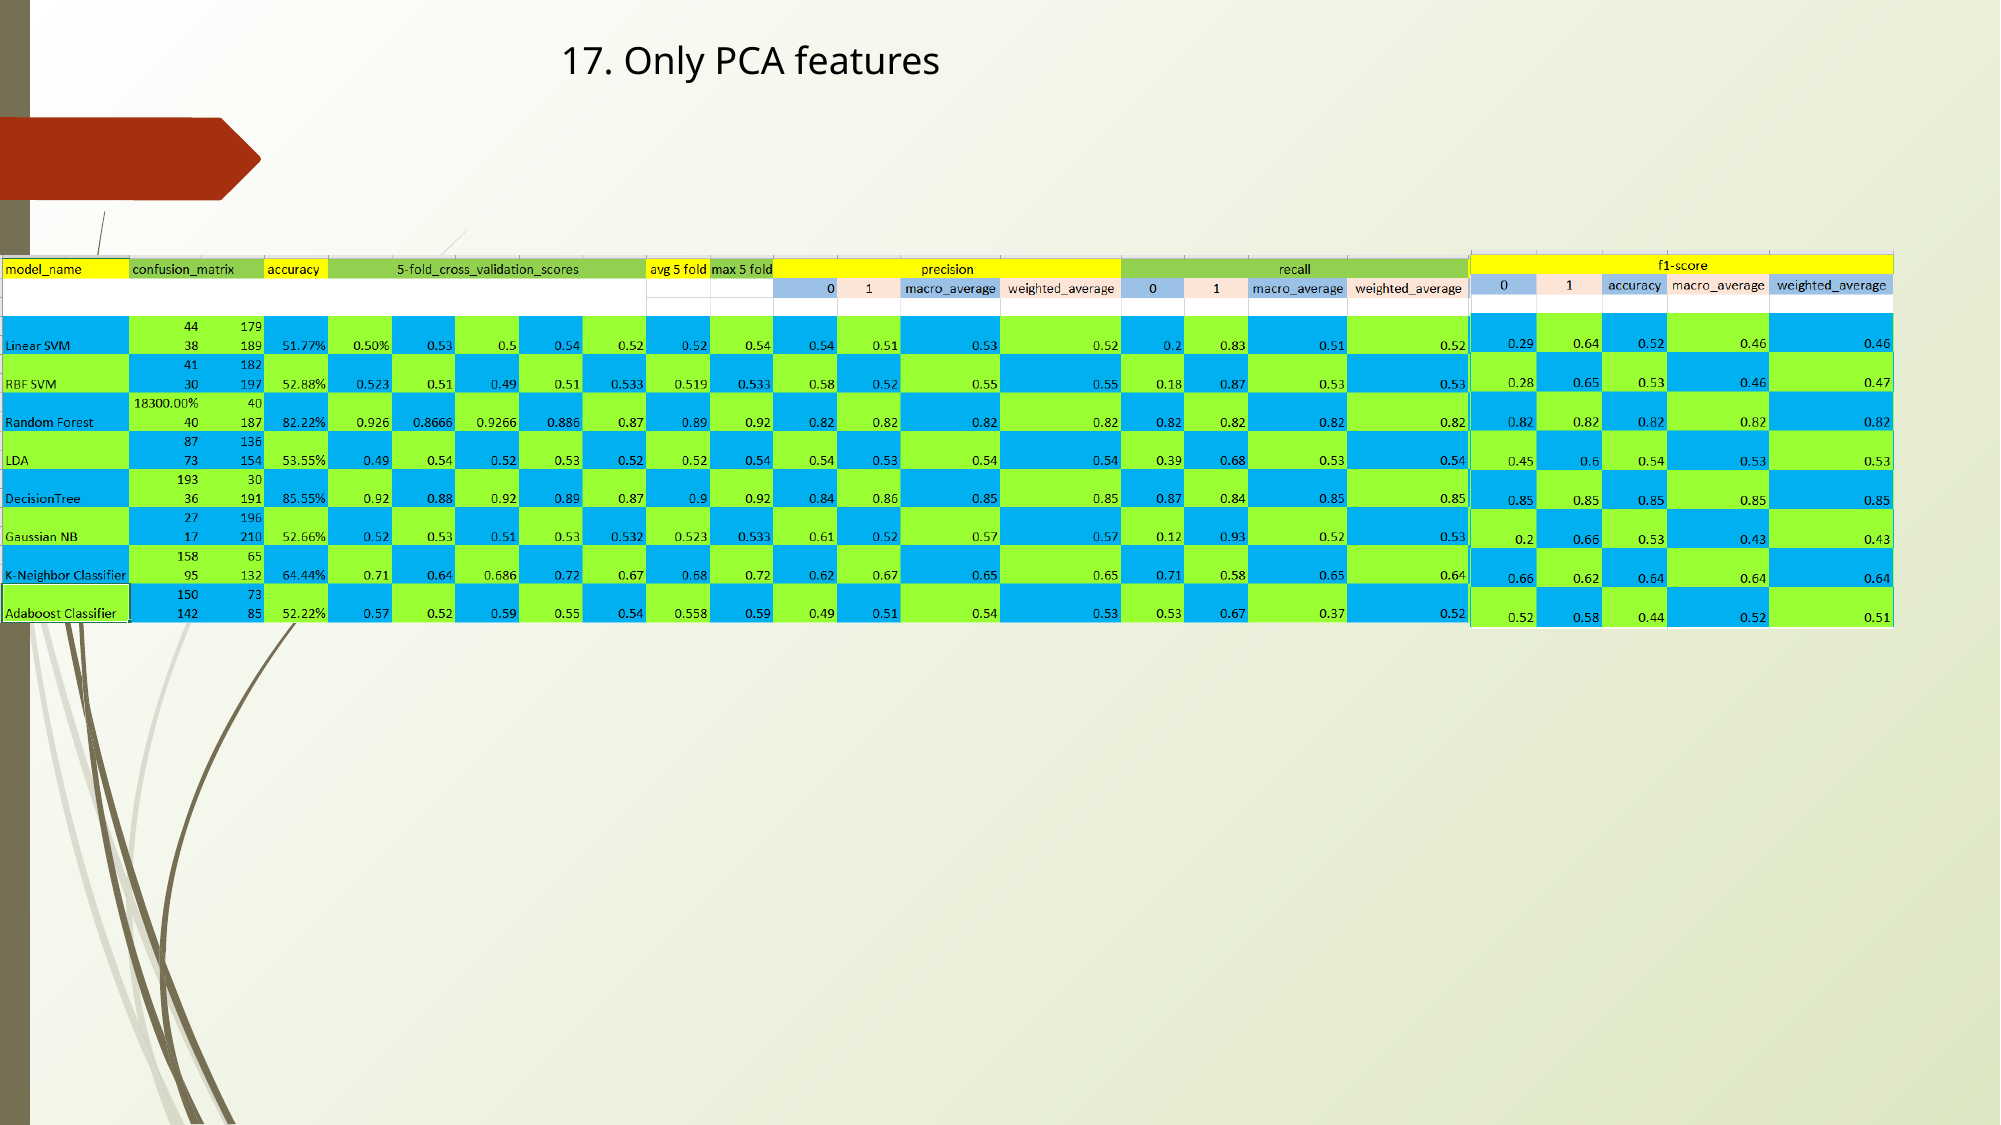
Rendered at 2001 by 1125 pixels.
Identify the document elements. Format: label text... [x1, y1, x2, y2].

picture [901, 355, 999, 392]
picture [1122, 432, 1183, 468]
picture [520, 432, 582, 468]
picture [1668, 392, 1768, 430]
picture [329, 470, 391, 506]
picture [1603, 431, 1666, 469]
picture [838, 470, 900, 506]
picture [774, 432, 836, 468]
picture [1249, 355, 1346, 392]
picture [901, 432, 999, 468]
picture [1185, 470, 1247, 506]
picture [1001, 546, 1120, 583]
picture [1001, 470, 1120, 506]
picture [1770, 510, 1892, 547]
picture [1668, 471, 1768, 508]
picture [774, 355, 836, 392]
picture [329, 546, 391, 583]
picture [647, 508, 709, 544]
picture [456, 393, 518, 430]
picture [1537, 471, 1601, 508]
picture [265, 355, 327, 392]
picture [456, 546, 518, 583]
picture [456, 470, 518, 506]
picture [1537, 549, 1601, 586]
picture [583, 546, 645, 583]
picture [1470, 588, 1894, 629]
picture [393, 355, 454, 392]
picture [711, 393, 772, 430]
picture [1603, 353, 1666, 391]
picture [1185, 546, 1247, 583]
picture [520, 508, 582, 544]
picture [1472, 353, 1536, 391]
picture [711, 546, 772, 583]
picture [329, 393, 391, 430]
picture [1122, 508, 1183, 544]
picture [1770, 431, 1892, 469]
picture [711, 470, 772, 506]
picture [647, 355, 709, 392]
picture [774, 508, 836, 544]
picture [1249, 508, 1346, 544]
picture [838, 546, 900, 583]
picture [1770, 353, 1892, 391]
picture [1472, 431, 1536, 469]
picture [1122, 355, 1183, 392]
picture [583, 393, 645, 430]
picture [265, 432, 327, 468]
picture [1537, 392, 1601, 430]
picture [130, 393, 263, 430]
picture [1348, 393, 1467, 430]
picture [838, 393, 900, 430]
picture [1001, 393, 1120, 430]
picture [1185, 393, 1247, 430]
picture [130, 470, 263, 506]
picture [583, 470, 645, 506]
picture [393, 432, 454, 468]
picture [265, 508, 327, 544]
picture [1603, 510, 1666, 547]
picture [1348, 470, 1467, 506]
picture [393, 508, 454, 544]
text_box 17. Only PCA features [545, 29, 1443, 90]
picture [1668, 549, 1768, 586]
picture [647, 432, 709, 468]
picture [130, 546, 263, 583]
picture [1249, 432, 1346, 468]
picture [1348, 546, 1467, 583]
picture [1472, 510, 1536, 547]
picture [0, 249, 1894, 624]
picture [901, 508, 999, 544]
picture [520, 355, 582, 392]
